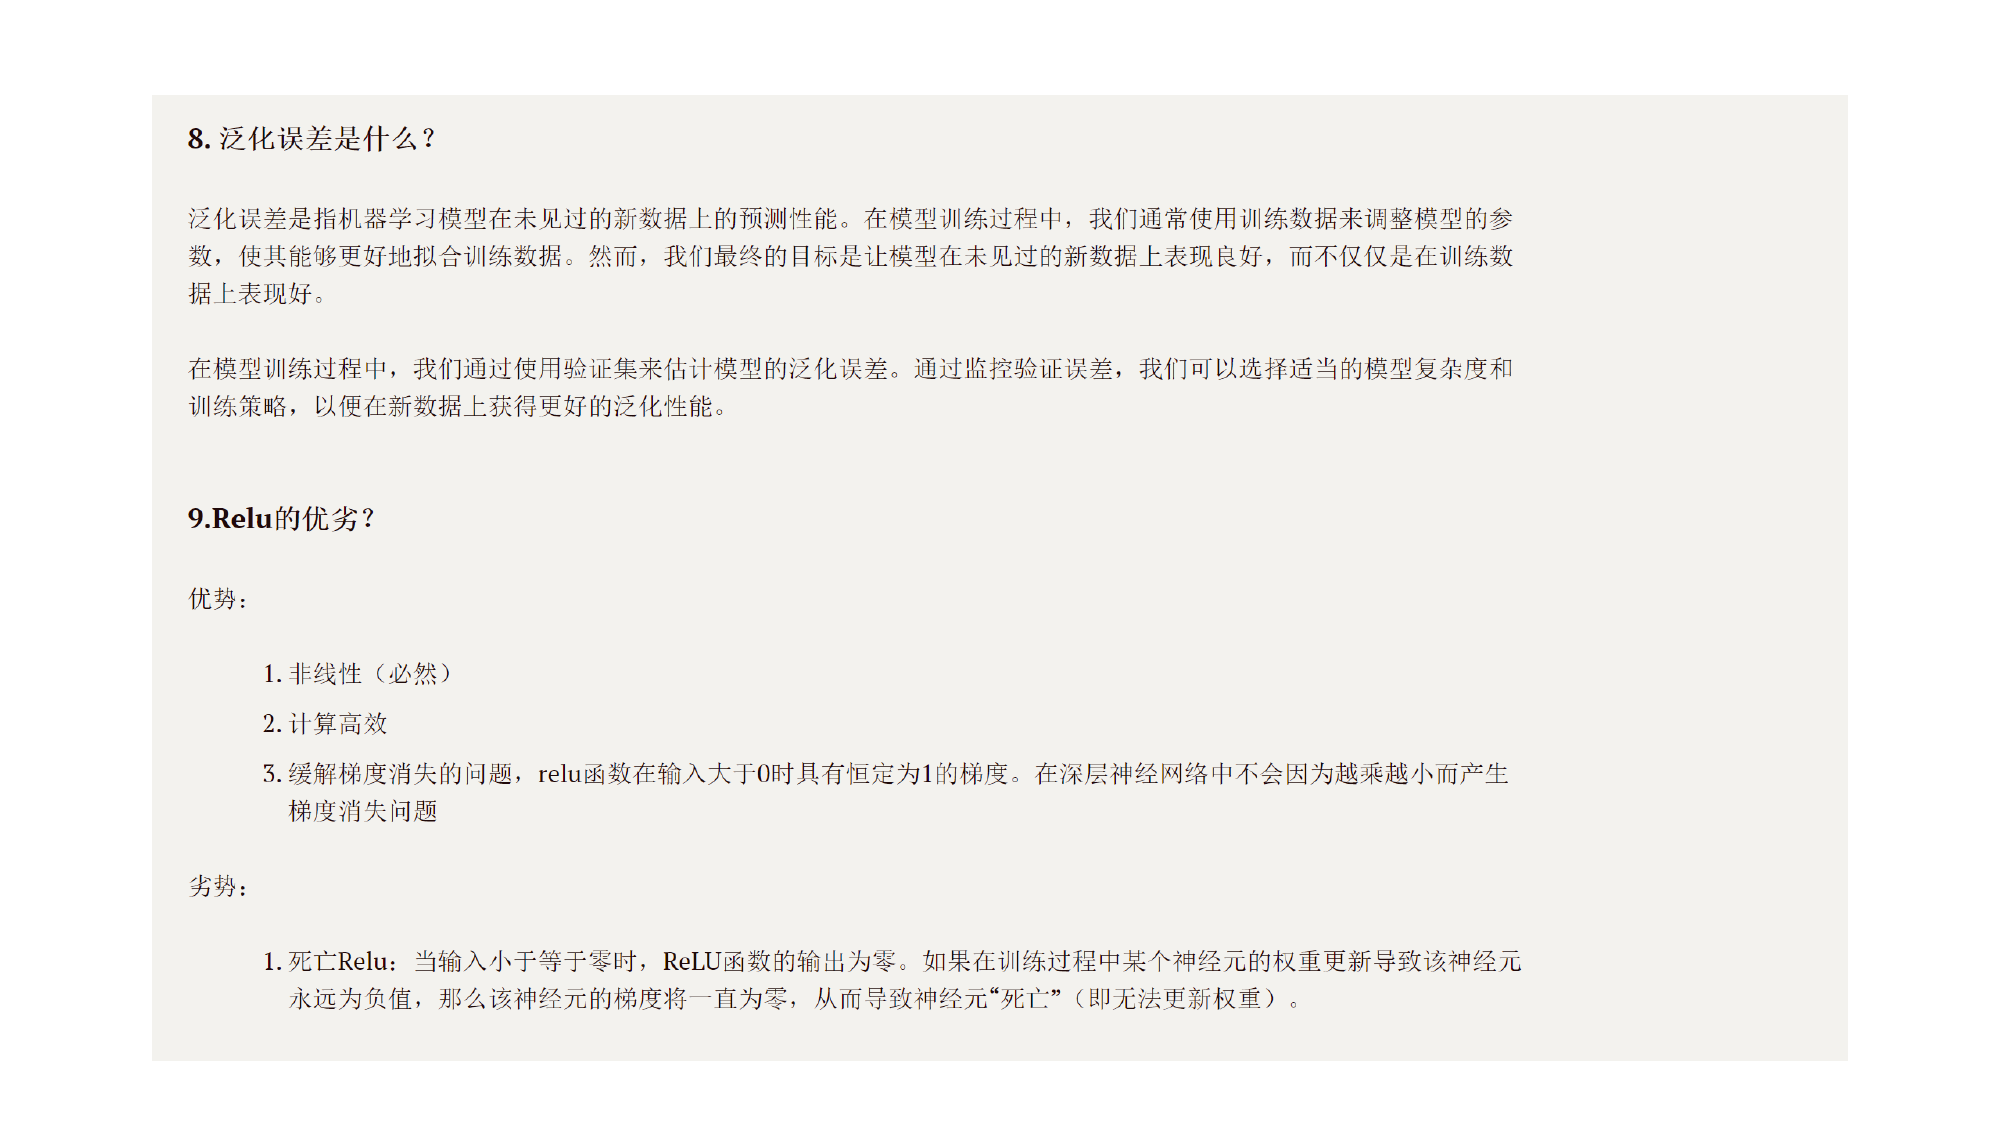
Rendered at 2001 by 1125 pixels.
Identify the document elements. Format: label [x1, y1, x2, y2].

picture [152, 94, 1848, 1062]
